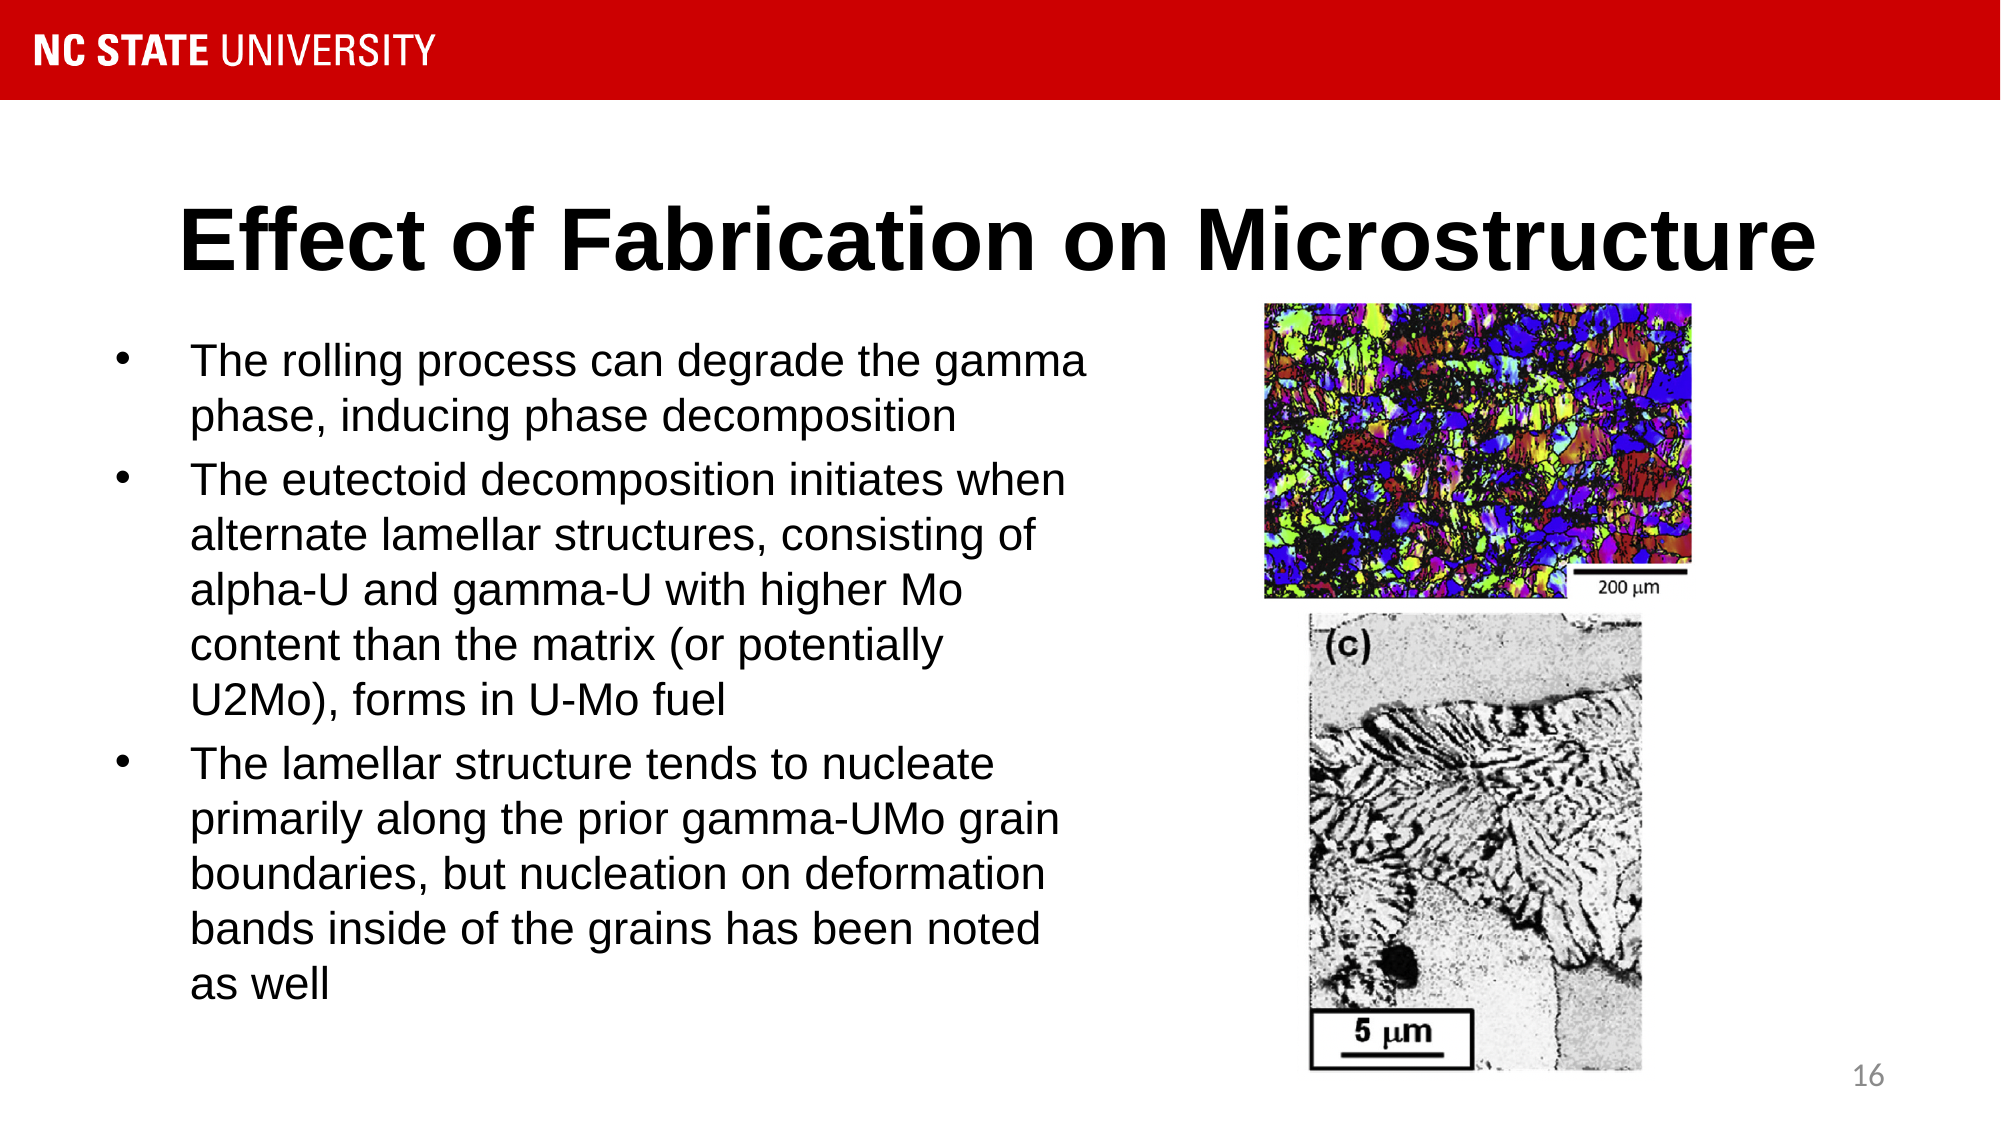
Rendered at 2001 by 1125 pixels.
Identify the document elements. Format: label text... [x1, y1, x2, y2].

picture [0, 0, 2001, 100]
title Effect of Fabrication on Microstructure [99, 147, 1900, 323]
list The rolling process can degrade the gamma phase, inducing phase decomposition The eutectoid decomposition initiates when alternate lamellar structures, consisting of alpha-U and gamma-U with higher Mo content than the matrix (or potentially U2Mo), forms in U-Mo fuel The lamellar structure tends to nucleate primarily along the prior gamma-UMo grain boundaries, but nucleation on deformation bands inside of the grains has been noted as well [99, 322, 1114, 1005]
slide_number 16 [1433, 1042, 1900, 1103]
picture [1296, 601, 1655, 1081]
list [1256, 295, 1696, 602]
